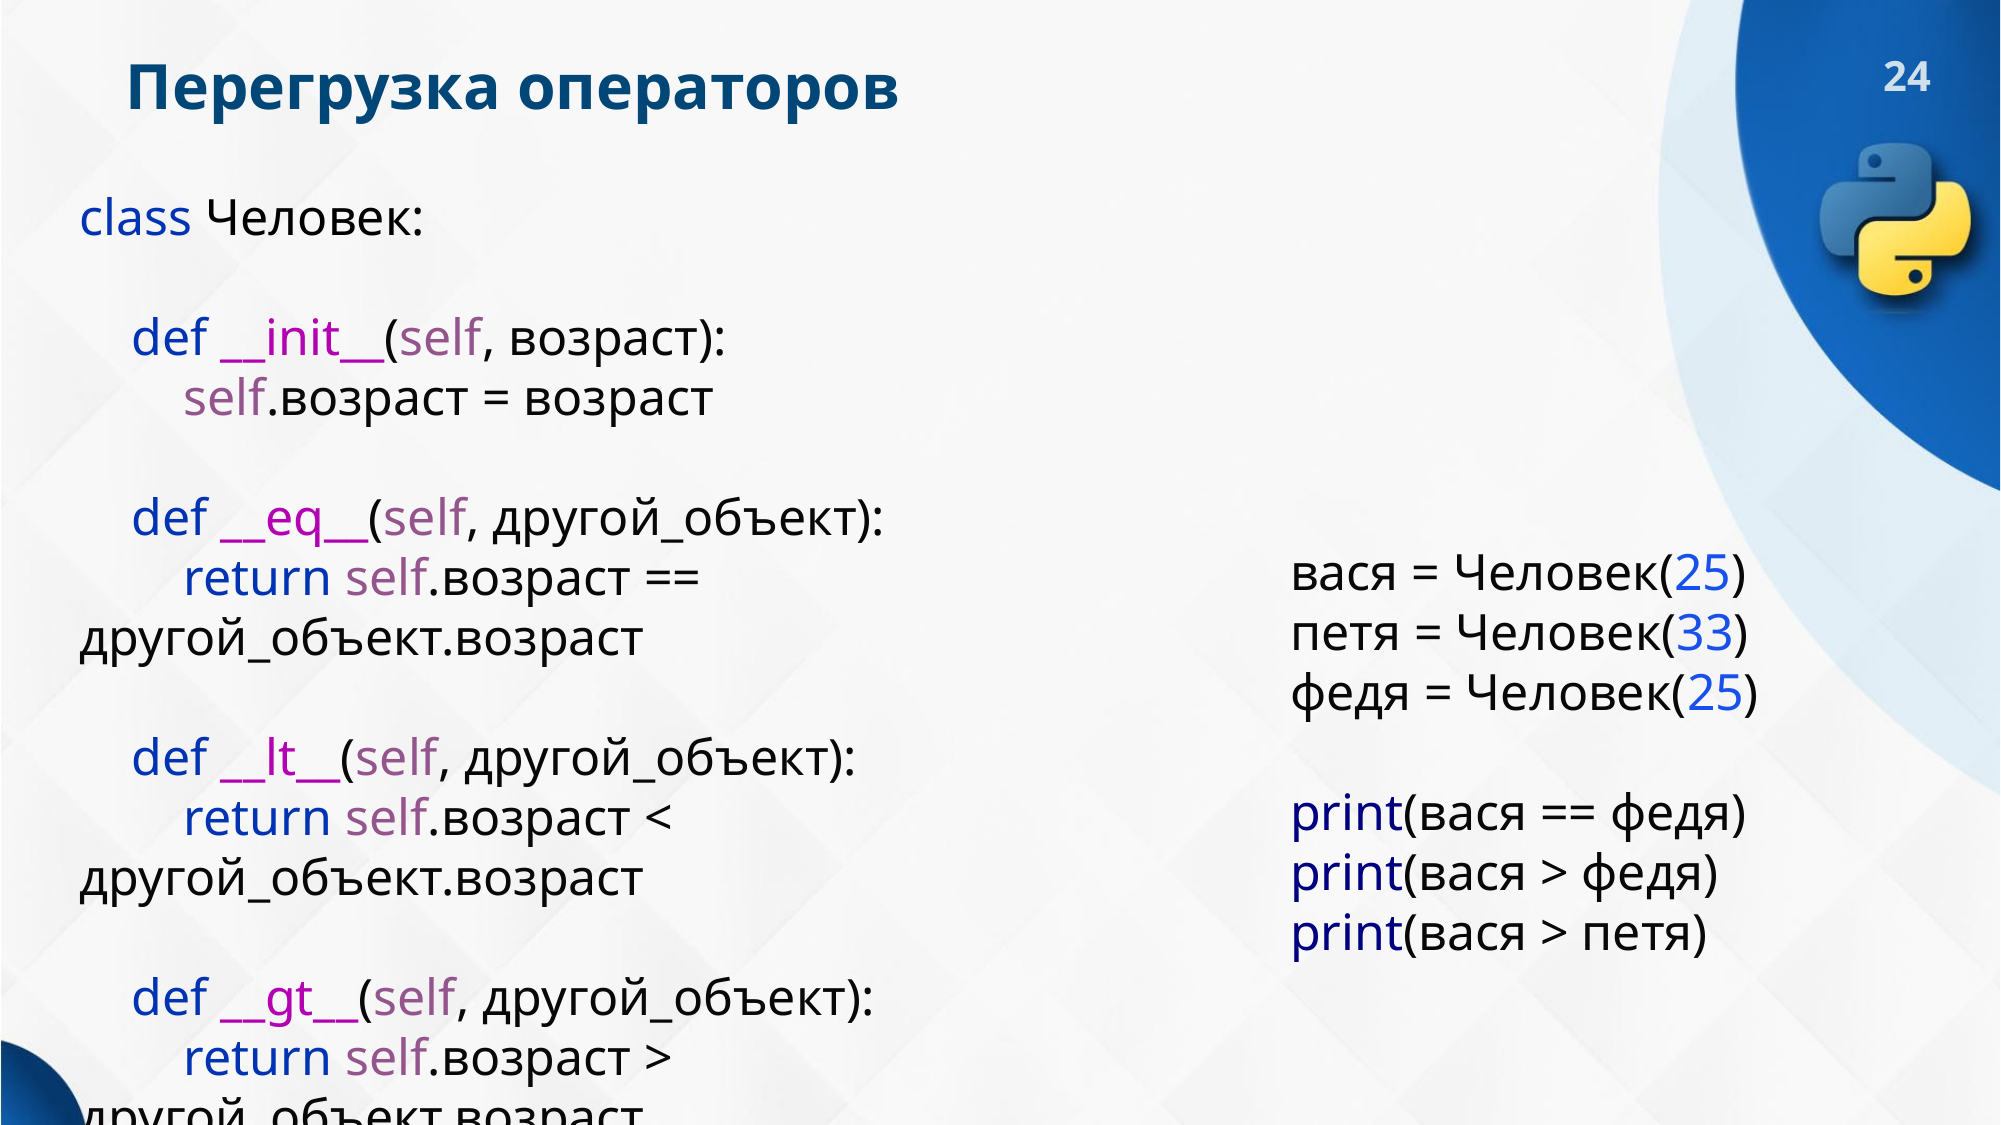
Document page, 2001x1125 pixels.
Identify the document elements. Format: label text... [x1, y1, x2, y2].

picture [0, 0, 2001, 1125]
text_box class Человек: def __init__(self, возраст): self.возраст = возраст def __eq__(self, другой_объект): return self.возраст == другой_объект.возраст def __lt__(self, другой_объект): return self.возраст < другой_объект.возраст def __gt__(self, другой_объект): return self.возраст > другой_объект.возраст [64, 178, 1143, 1125]
text_box вася = Человек(25) петя = Человек(33) федя = Человек(25) print(вася == федя) print(вася > федя) print(вася > петя) [1275, 533, 2000, 968]
title Перегрузка операторов [111, 39, 1598, 134]
